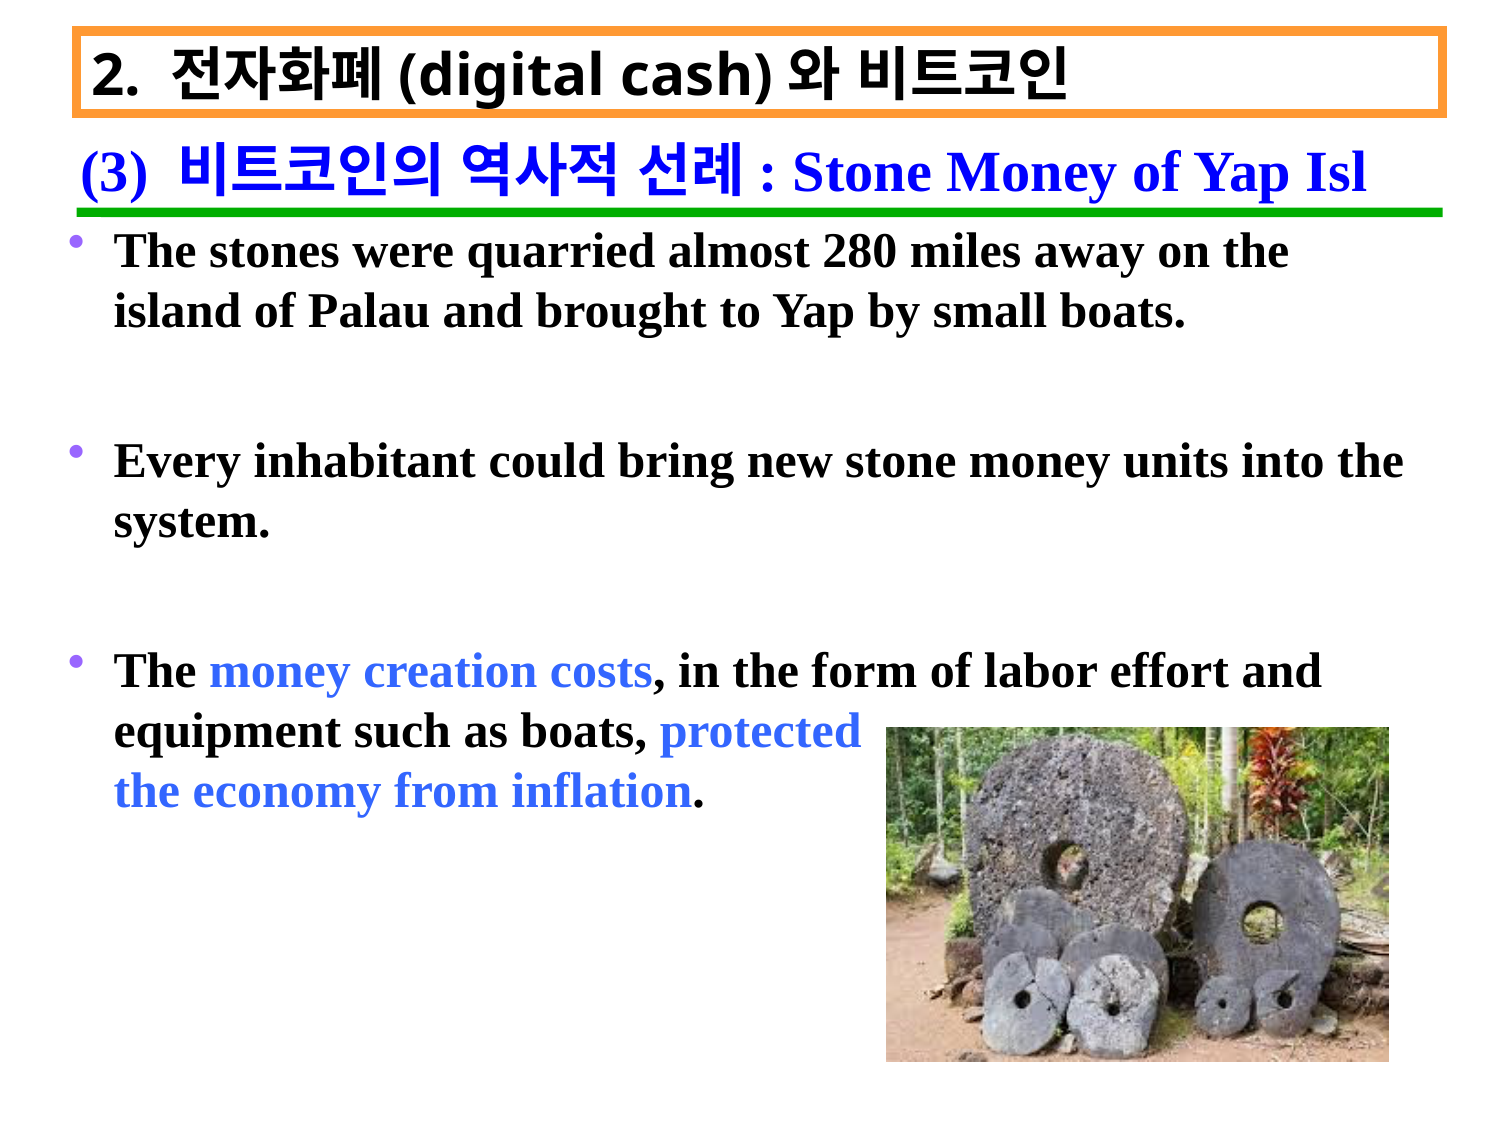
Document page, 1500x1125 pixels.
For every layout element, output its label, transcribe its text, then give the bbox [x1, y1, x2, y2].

picture [886, 727, 1389, 1062]
subtitle (3) 비트코인의 역사적 선례: Stone Money of Yap Isl The stones were quarried almost 280 miles away on the island of Palau and brought to Yap by small boats. Every inhabitant could bring new stone money units into the system. The money creation costs, in the form of labor effort and equipment such as boats, protected the economy from inflation. [52, 124, 1444, 848]
text_box 2. 전자화폐(digital cash)와 비트코인 [76, 30, 1443, 114]
